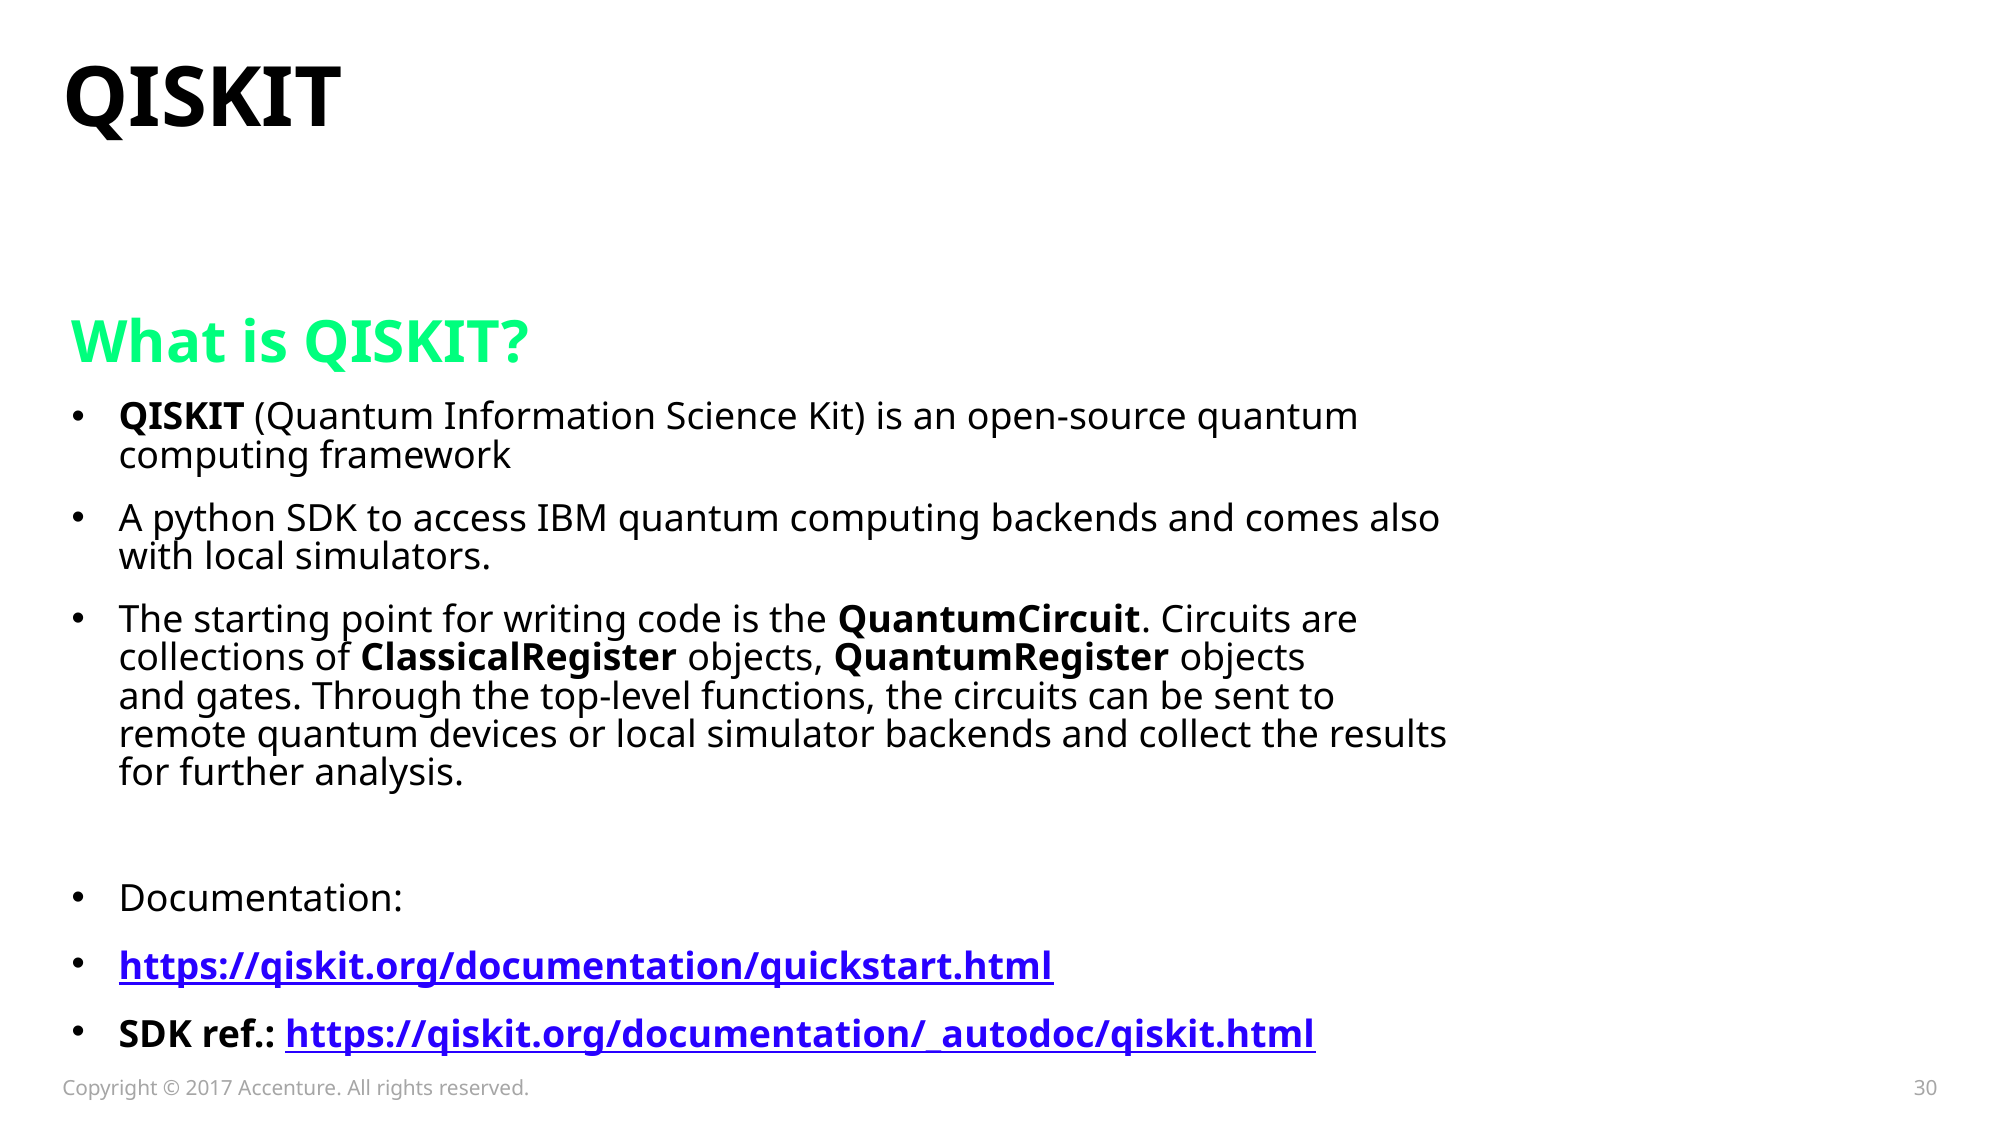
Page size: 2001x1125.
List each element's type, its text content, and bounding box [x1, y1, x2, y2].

slide_number 30 [1887, 1069, 1938, 1104]
footer Copyright © 2017 Accenture. All rights reserved. [62, 1069, 1000, 1104]
list What is QISKIT? QISKIT (Quantum Information Science Kit) is an open-source quantum computing framework A python SDK to access IBM quantum computing backends and comes also with local simulators. The starting point for writing code is the QuantumCircuit. Circuits are collections of ClassicalRegister objects, QuantumRegister objects and gates. Through the top-level functions, the circuits can be sent to remote quantum devices or local simulator backends and collect the results for further analysis. Documentation: https://qiskit.org/documentation/quickstart.html SDK ref.: https://qiskit.org/documentation/_autodoc/qiskit.html [62, 299, 1469, 1070]
title QISKIT [62, 62, 1000, 225]
